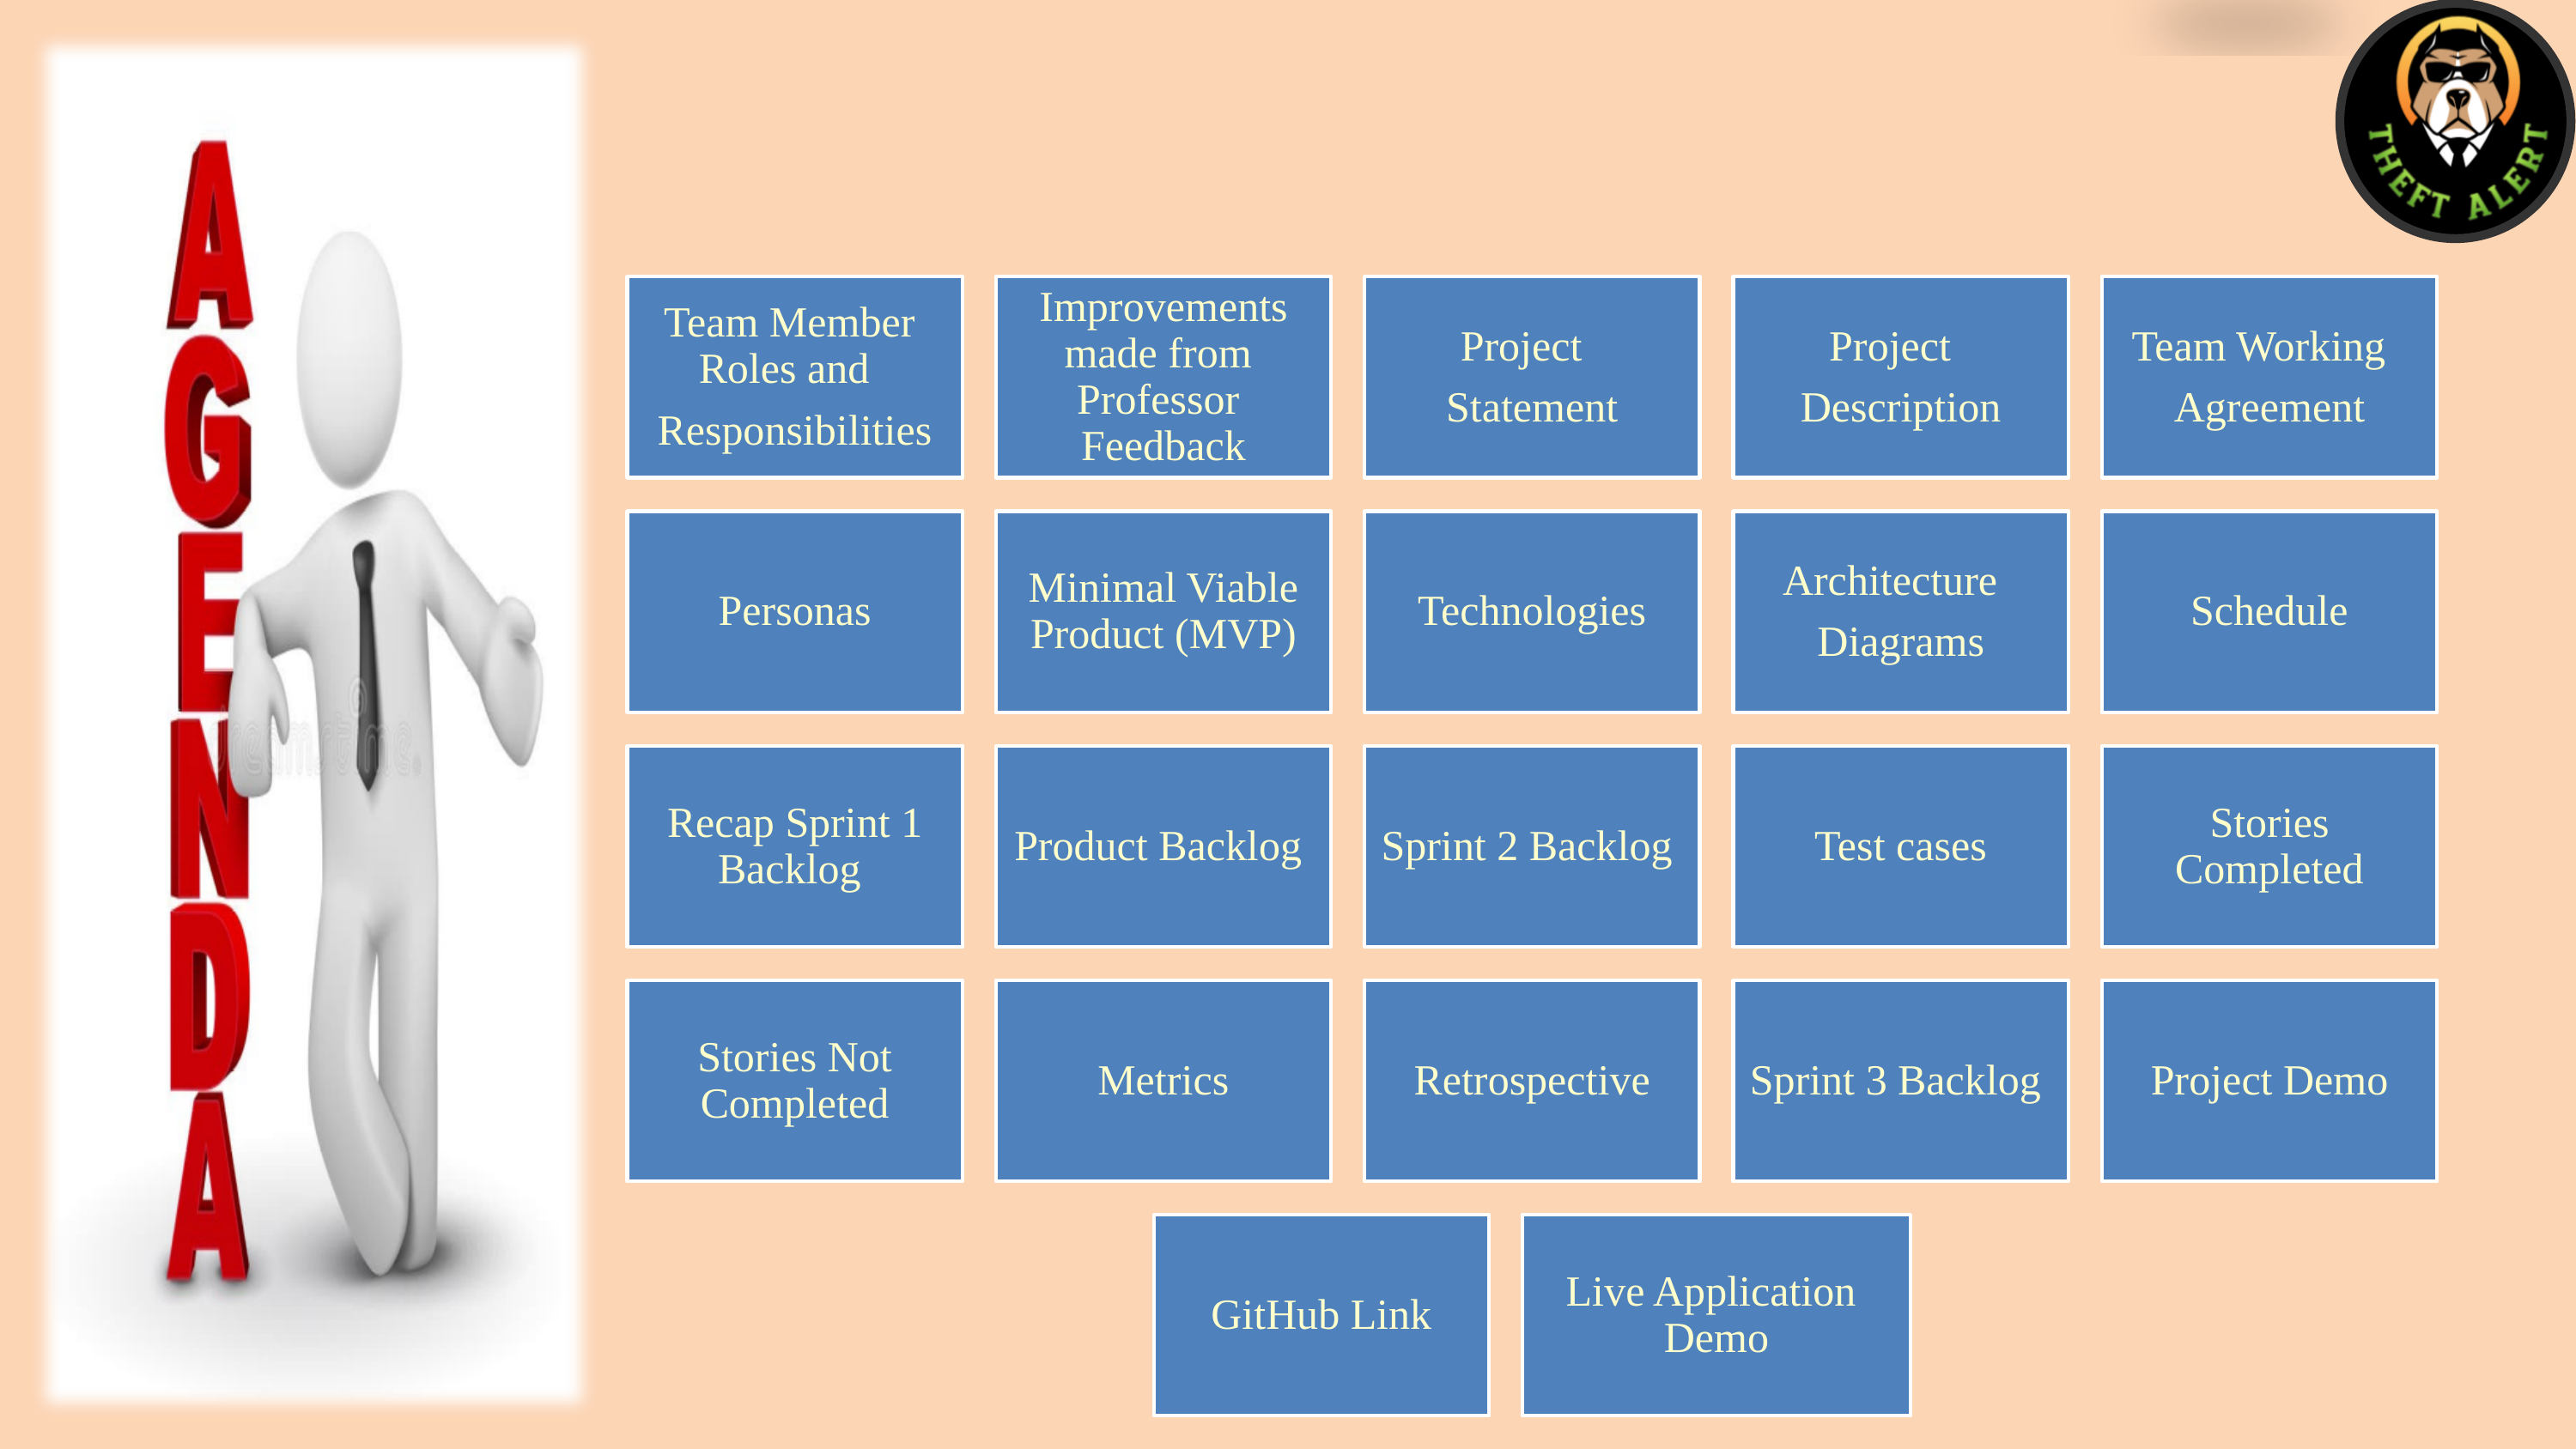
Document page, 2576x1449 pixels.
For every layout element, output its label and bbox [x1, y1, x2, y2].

picture [32, 32, 597, 1417]
text_box [608, 276, 2457, 1417]
picture [2339, 3, 2572, 239]
